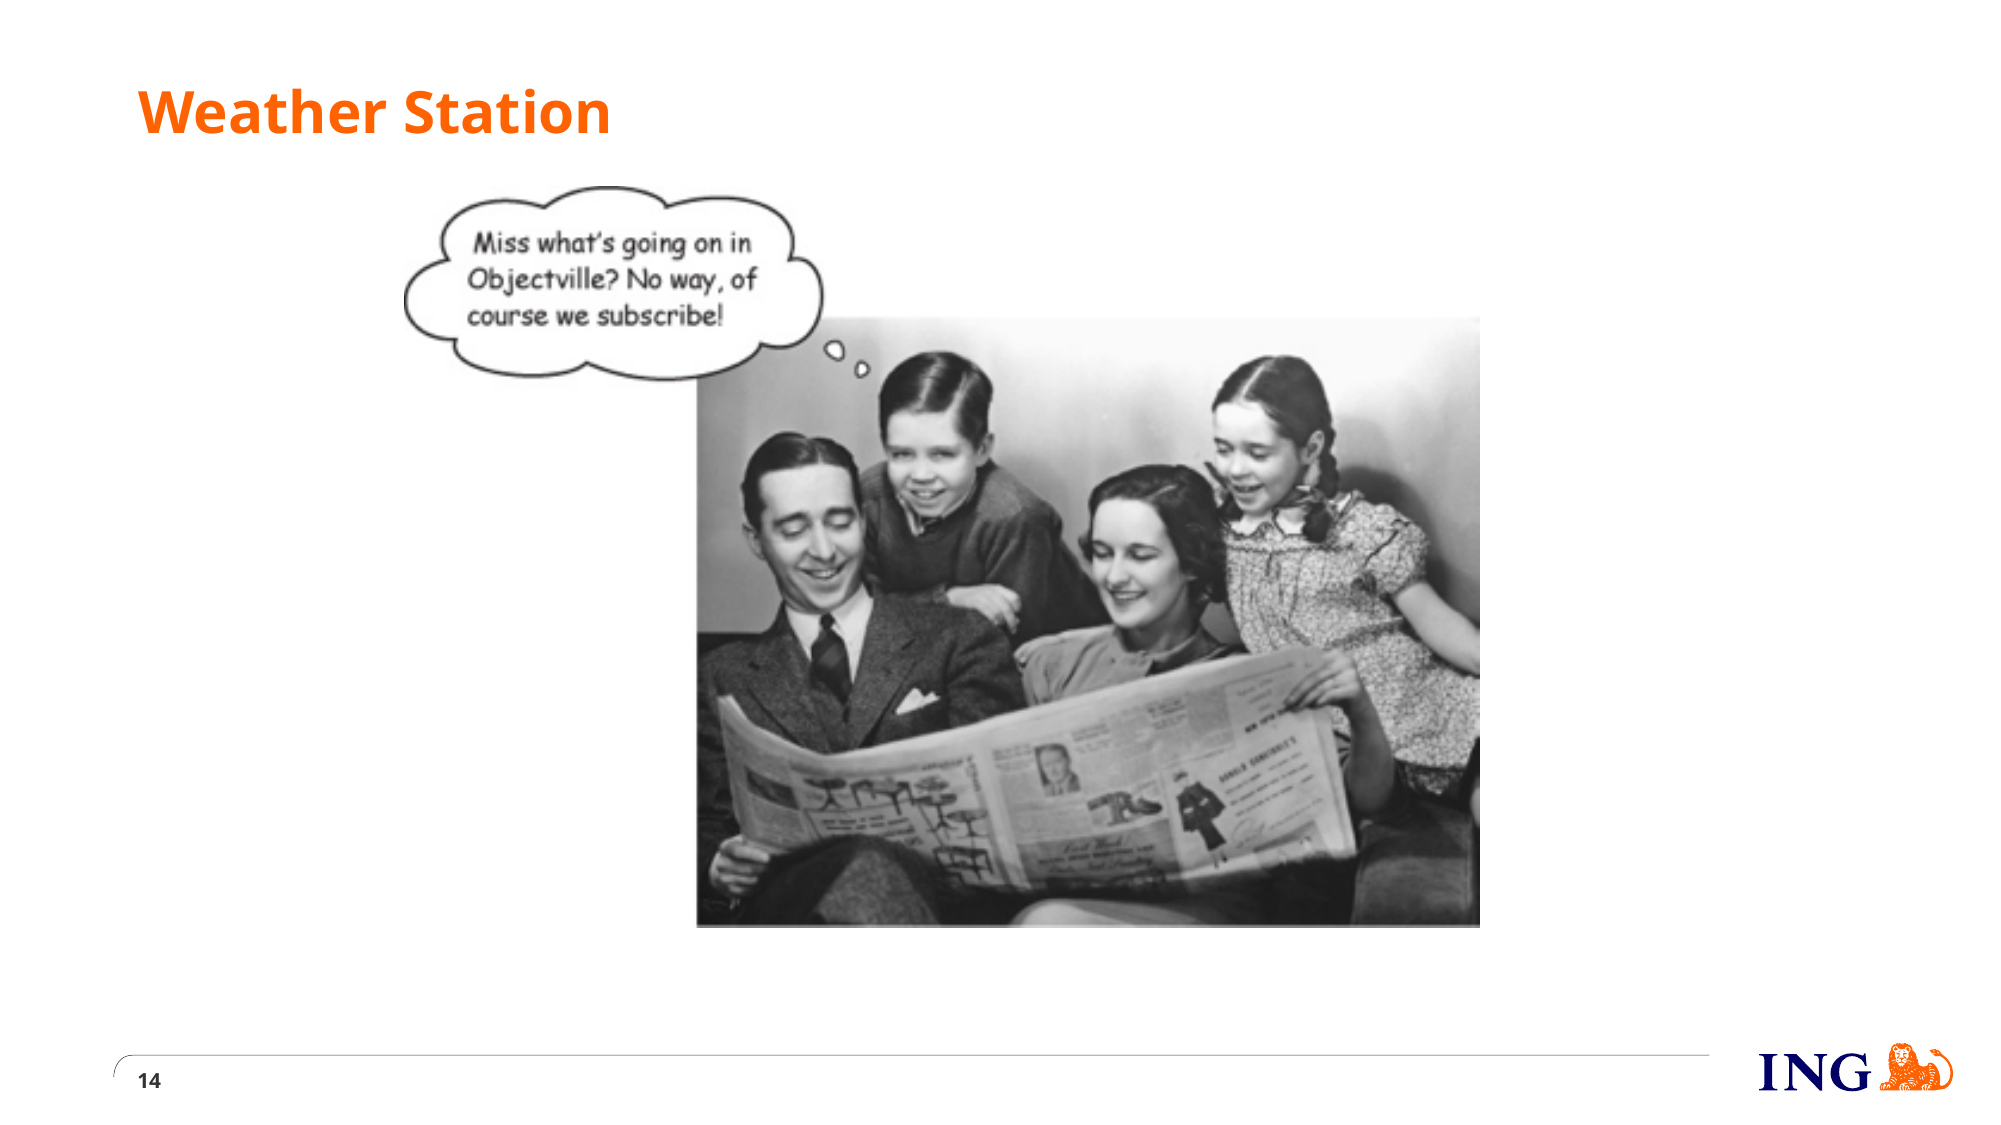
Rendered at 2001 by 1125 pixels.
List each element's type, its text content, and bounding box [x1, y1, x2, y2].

slide_number 14 [137, 1065, 219, 1097]
title Weather Station [138, 46, 1858, 187]
picture [404, 186, 1480, 928]
